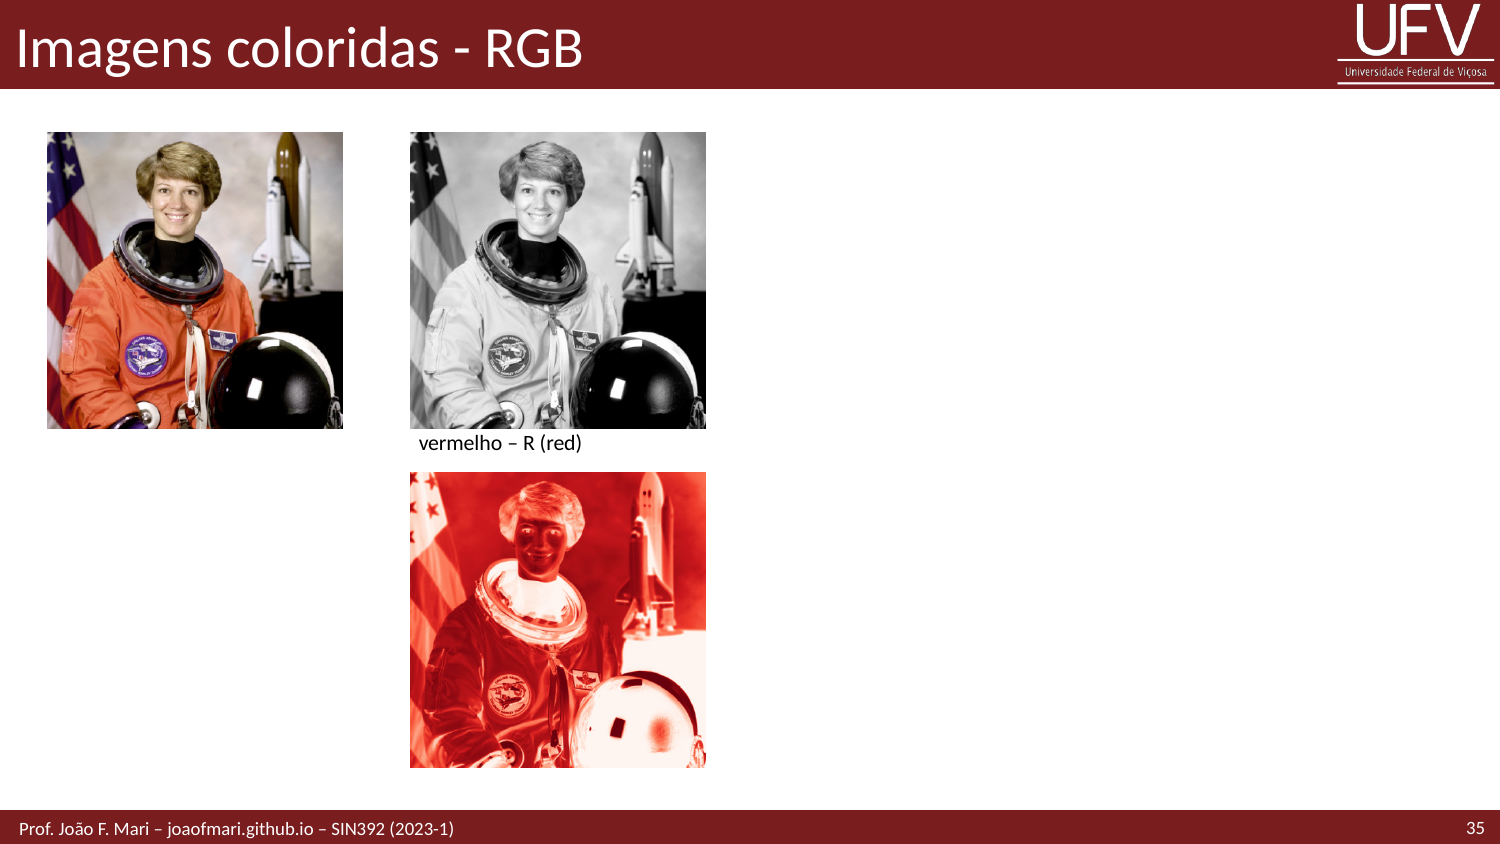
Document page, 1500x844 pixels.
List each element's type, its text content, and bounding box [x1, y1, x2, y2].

picture [410, 132, 707, 429]
footer Prof. João F. Mari – joaofmari.github.io – SIN392 (2023-1) [0, 812, 1034, 844]
text_box vermelho – R (red) [411, 436, 708, 458]
slide_number 35 [1328, 811, 1500, 844]
list [0, 89, 1500, 812]
title Imagens coloridas - RGB [0, 0, 1500, 89]
picture [47, 132, 343, 429]
picture [410, 472, 707, 769]
